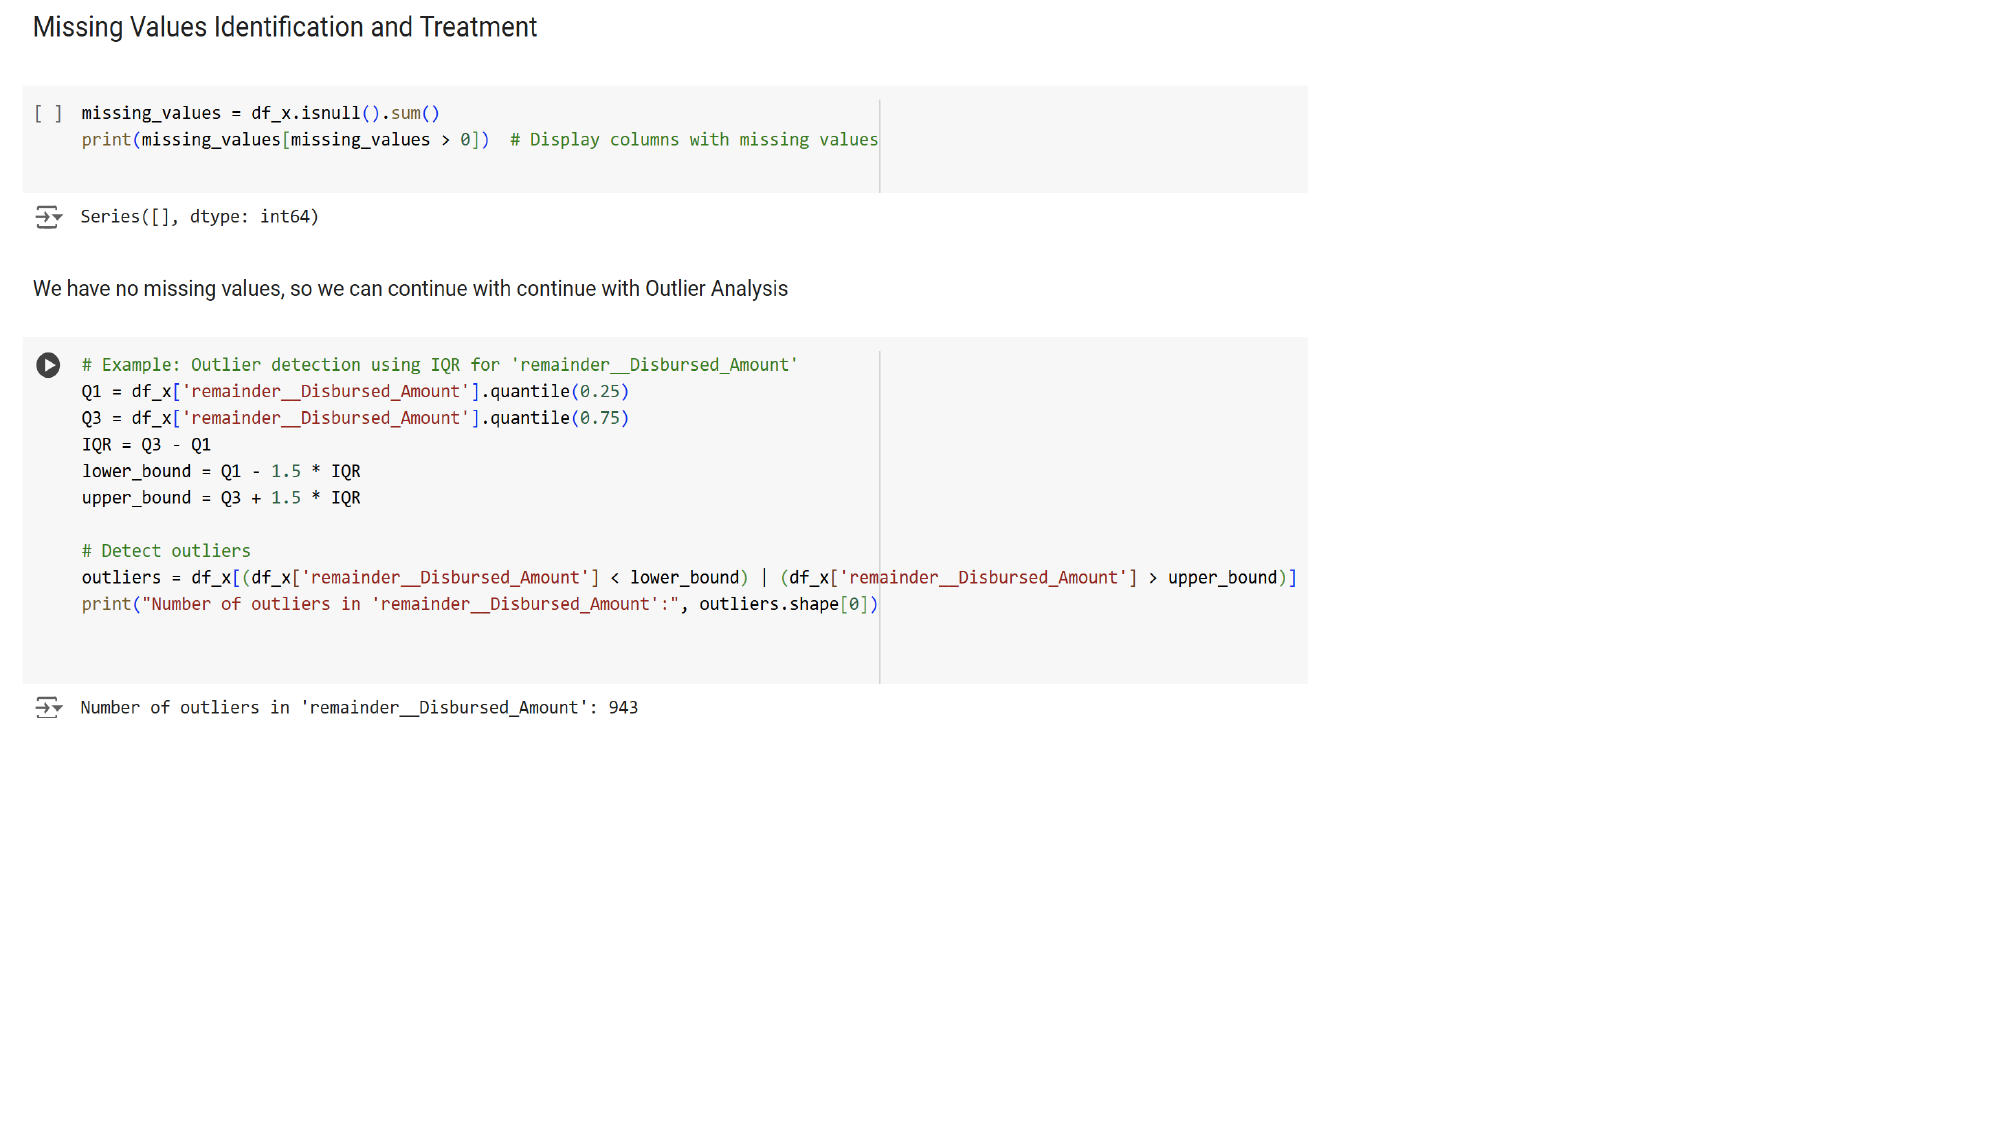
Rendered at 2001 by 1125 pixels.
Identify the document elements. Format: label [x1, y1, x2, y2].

picture [0, 0, 1308, 718]
